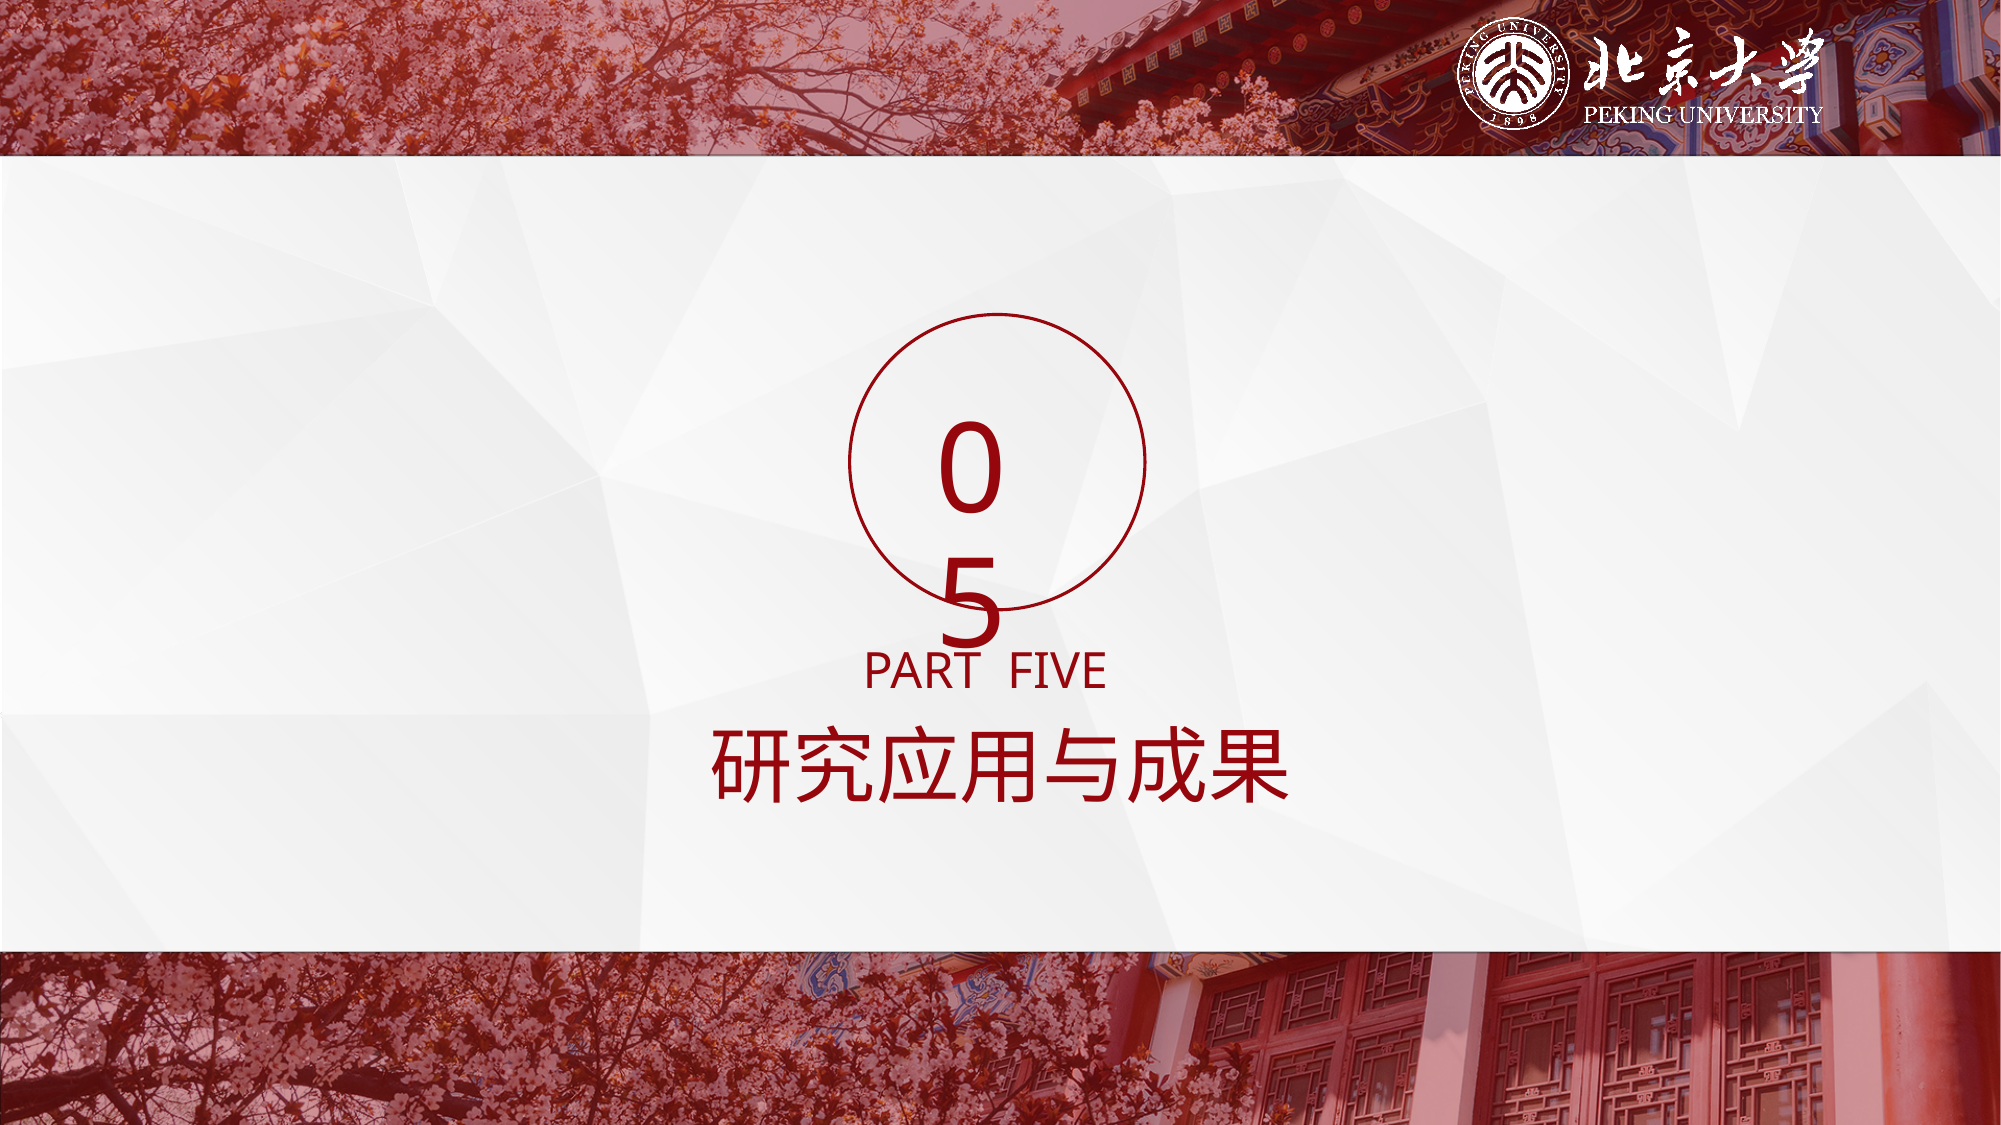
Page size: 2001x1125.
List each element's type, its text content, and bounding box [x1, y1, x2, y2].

list PART FIVE [806, 638, 1191, 717]
picture [0, 156, 2001, 952]
list 05 [920, 397, 1092, 563]
list 研究应用与成果 [574, 717, 1428, 799]
picture [1457, 17, 1824, 130]
